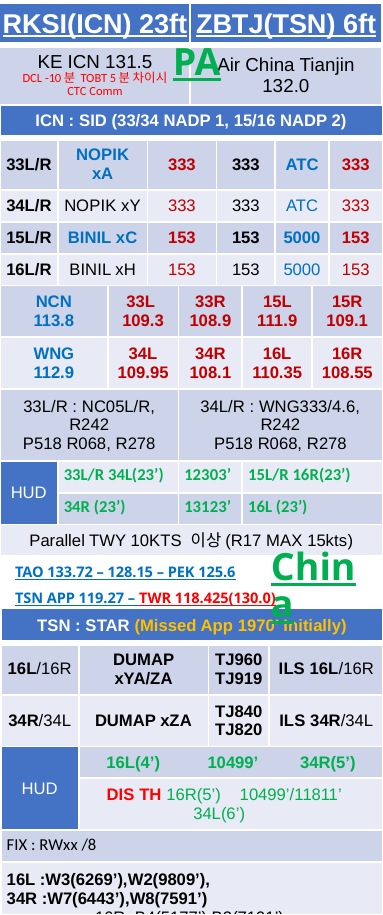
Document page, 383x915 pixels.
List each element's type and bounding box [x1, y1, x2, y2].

text_box [143, 37, 250, 89]
table_cell [2, 863, 382, 914]
table_cell [1, 462, 57, 524]
table_cell [1, 390, 178, 460]
table_cell [313, 338, 382, 388]
table_cell [0, 48, 189, 104]
table_cell [1, 223, 57, 253]
table_cell [148, 141, 216, 189]
table_cell [59, 191, 147, 221]
table_cell [2, 696, 78, 746]
table_cell [330, 255, 382, 285]
table_cell [276, 141, 328, 189]
table_cell [59, 141, 147, 189]
table_cell [80, 696, 208, 746]
table_cell [2, 747, 78, 829]
table_cell [179, 338, 241, 388]
table_cell [330, 141, 382, 189]
table_cell [148, 255, 216, 285]
table_cell [2, 831, 382, 861]
table_cell [59, 255, 147, 285]
table_cell [80, 646, 208, 694]
table_cell [109, 338, 178, 388]
table_cell [276, 255, 328, 285]
text_box [0, 542, 377, 607]
table_cell [313, 286, 382, 336]
table_cell [179, 286, 241, 336]
table_cell [243, 338, 311, 388]
table_header [0, 4, 189, 42]
table_header [2, 609, 382, 640]
table_cell [179, 494, 241, 524]
table_cell [1, 525, 382, 555]
table_cell [80, 779, 382, 829]
table_header [191, 4, 381, 42]
table_cell [148, 223, 216, 253]
table_cell [243, 286, 311, 336]
table_cell [217, 141, 274, 189]
table_cell [217, 223, 274, 253]
table_cell [276, 191, 328, 221]
table_cell [1, 255, 57, 285]
table_cell [209, 696, 268, 746]
table_cell [191, 48, 381, 104]
table_header [1, 106, 382, 135]
table_cell [1, 338, 107, 388]
table_cell [243, 494, 382, 524]
table_cell [179, 462, 241, 492]
table_cell [148, 191, 216, 221]
table_cell [276, 223, 328, 253]
table_cell [270, 646, 382, 694]
table_cell [1, 141, 57, 189]
table_cell [217, 255, 274, 285]
table_cell [270, 696, 382, 746]
table_cell [209, 646, 268, 694]
table_cell [80, 747, 382, 777]
table_cell [59, 494, 178, 524]
table_cell [2, 646, 78, 694]
table_cell [1, 286, 107, 336]
table_cell [330, 191, 382, 221]
table_cell [217, 191, 274, 221]
table_cell [330, 223, 382, 253]
table_cell [243, 462, 382, 492]
table_cell [59, 462, 178, 492]
table_cell [1, 191, 57, 221]
table_cell [59, 223, 147, 253]
table_cell [179, 390, 382, 460]
table_cell [109, 286, 178, 336]
